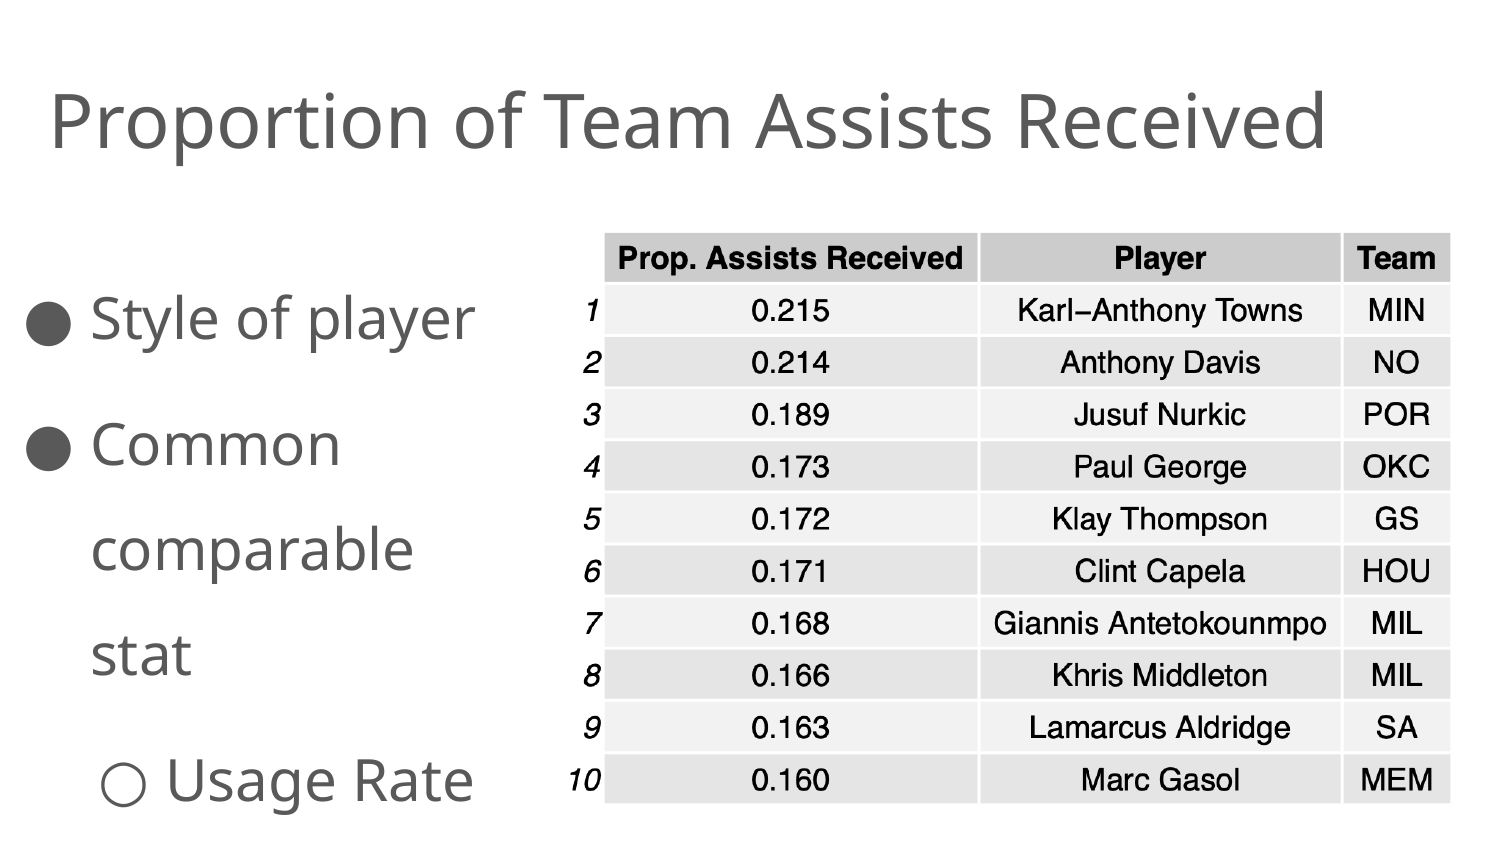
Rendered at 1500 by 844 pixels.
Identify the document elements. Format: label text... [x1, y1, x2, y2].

text_box Style of player Common comparable stat Usage Rate (USG%) [0, 231, 517, 804]
picture [564, 231, 1451, 805]
title Proportion of Team Assists Received [33, 57, 1432, 152]
